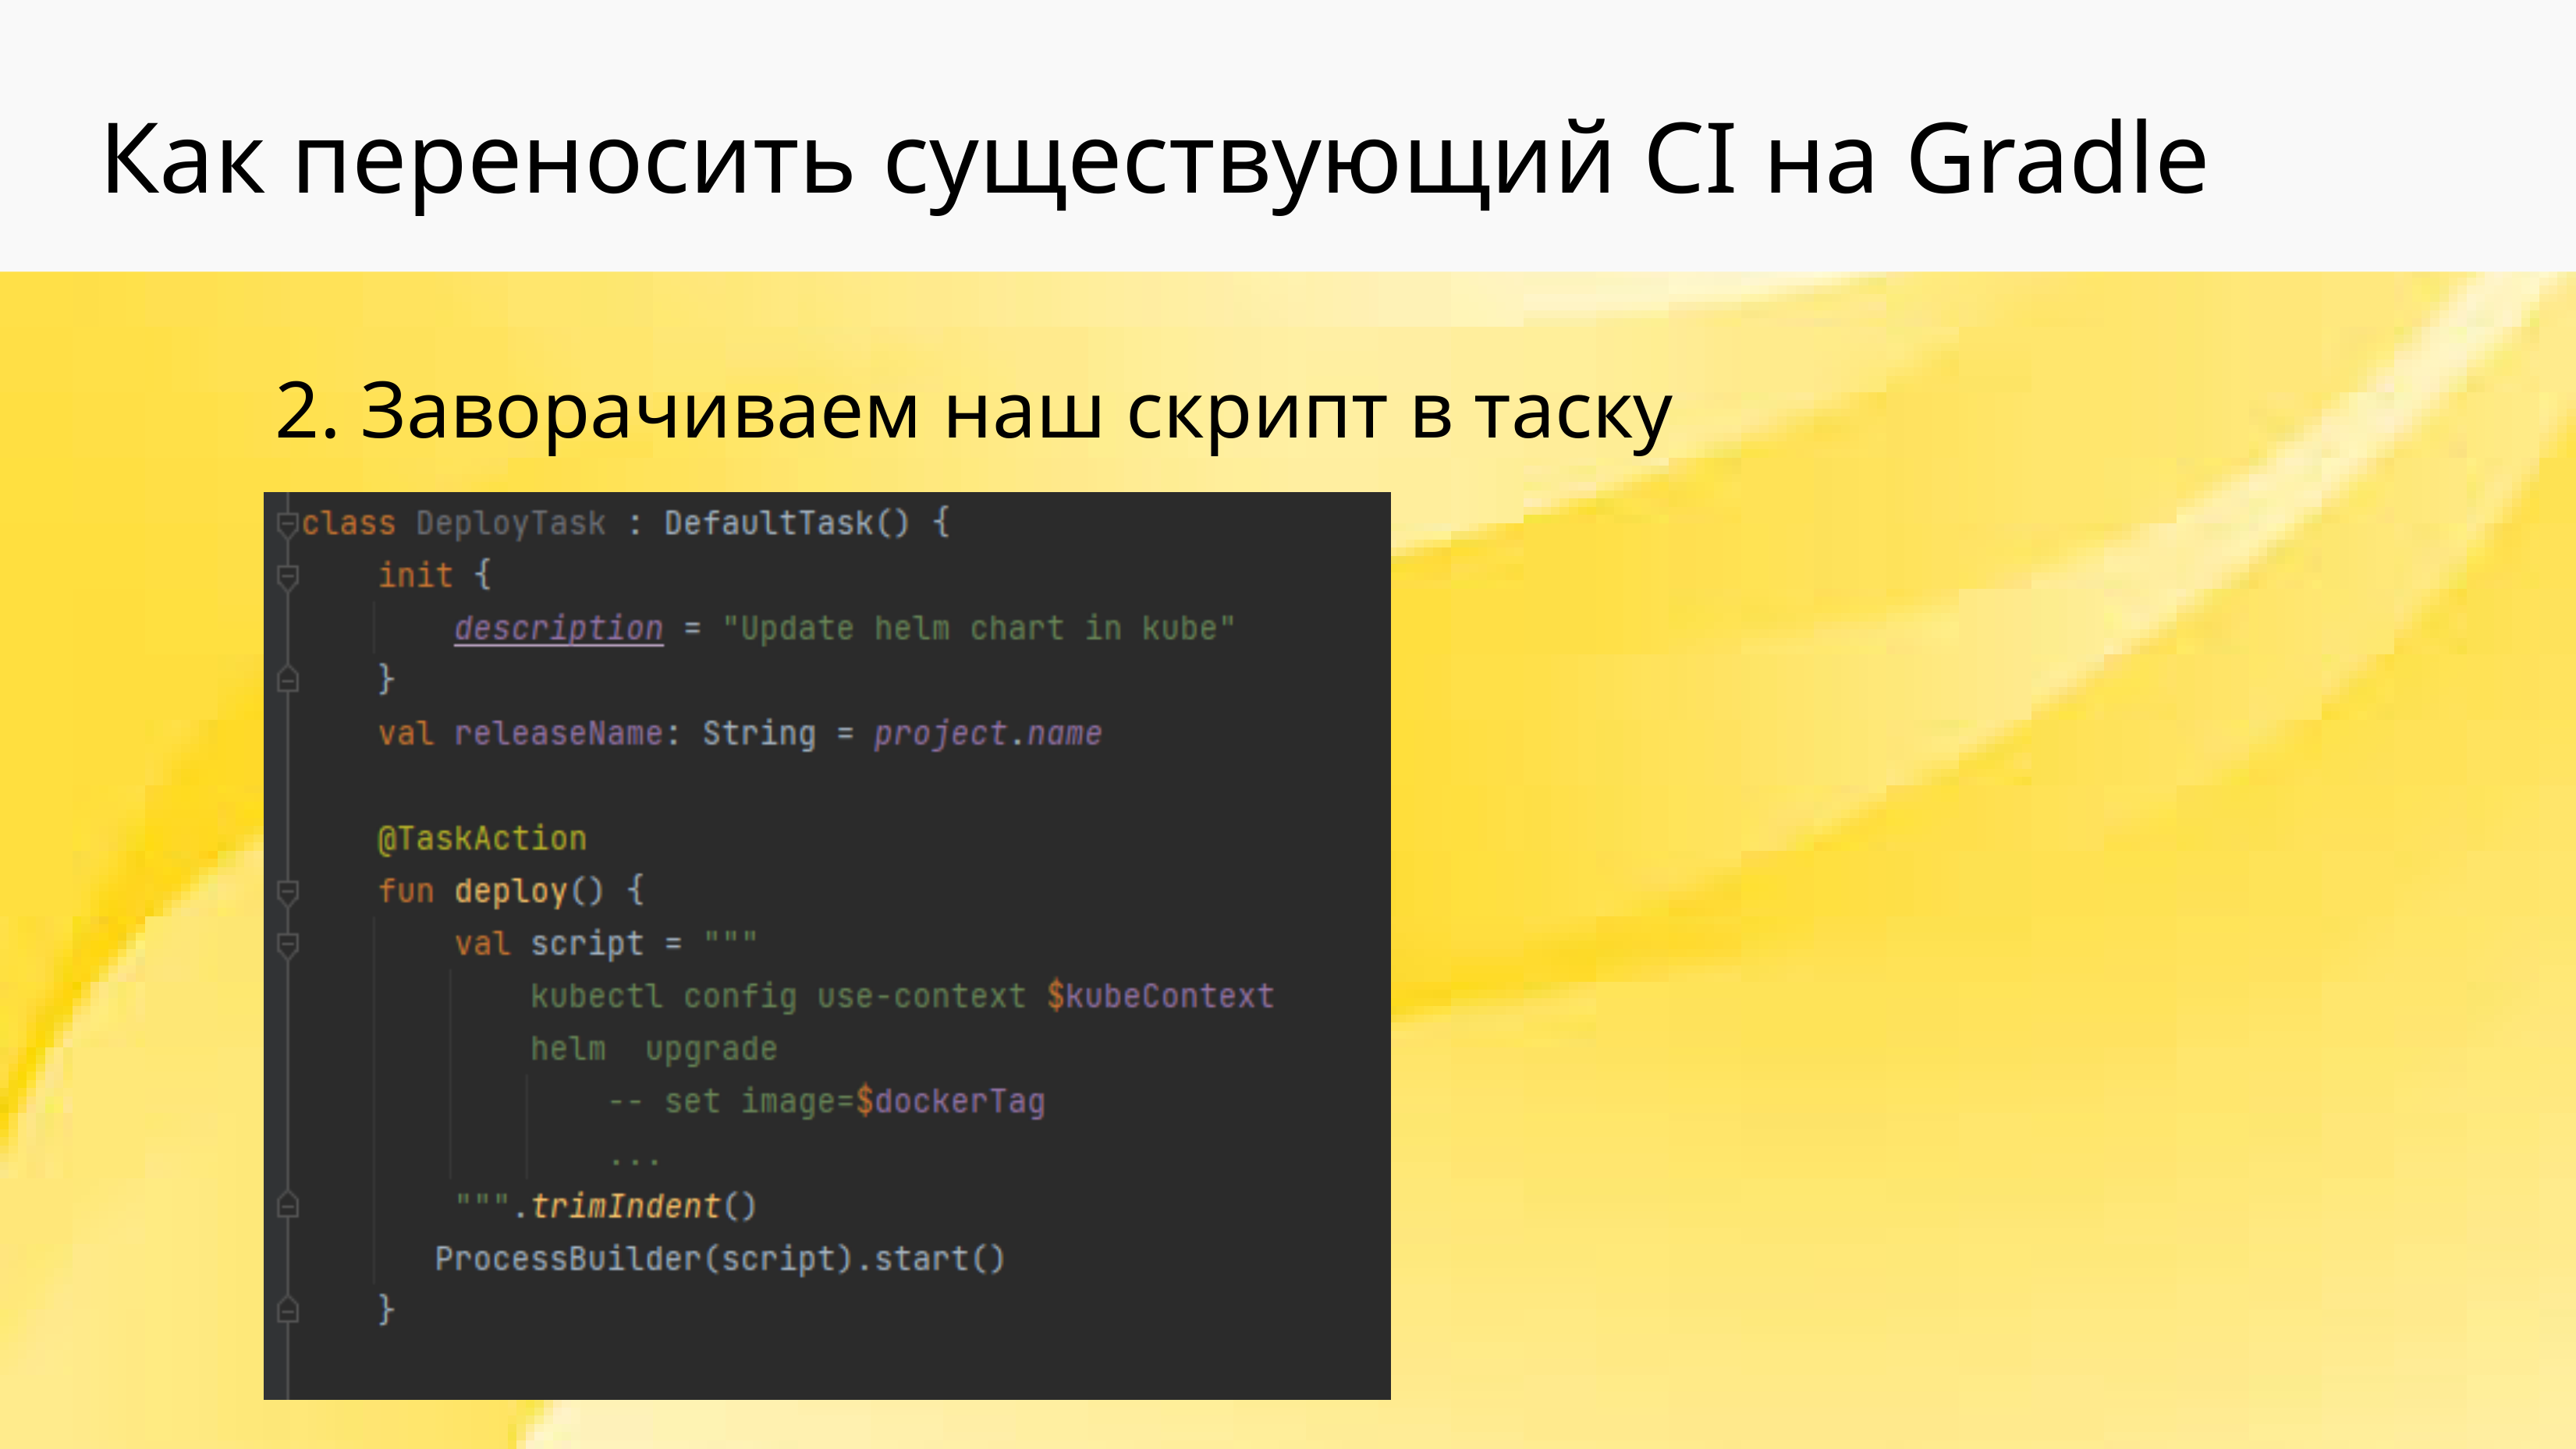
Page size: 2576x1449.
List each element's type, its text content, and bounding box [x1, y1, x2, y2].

text_box 2. Заворачиваем наш скрипт в таску [264, 354, 1779, 459]
list Как переносить существующий CI на Gradle [86, 81, 2290, 227]
picture [0, 272, 2576, 1449]
